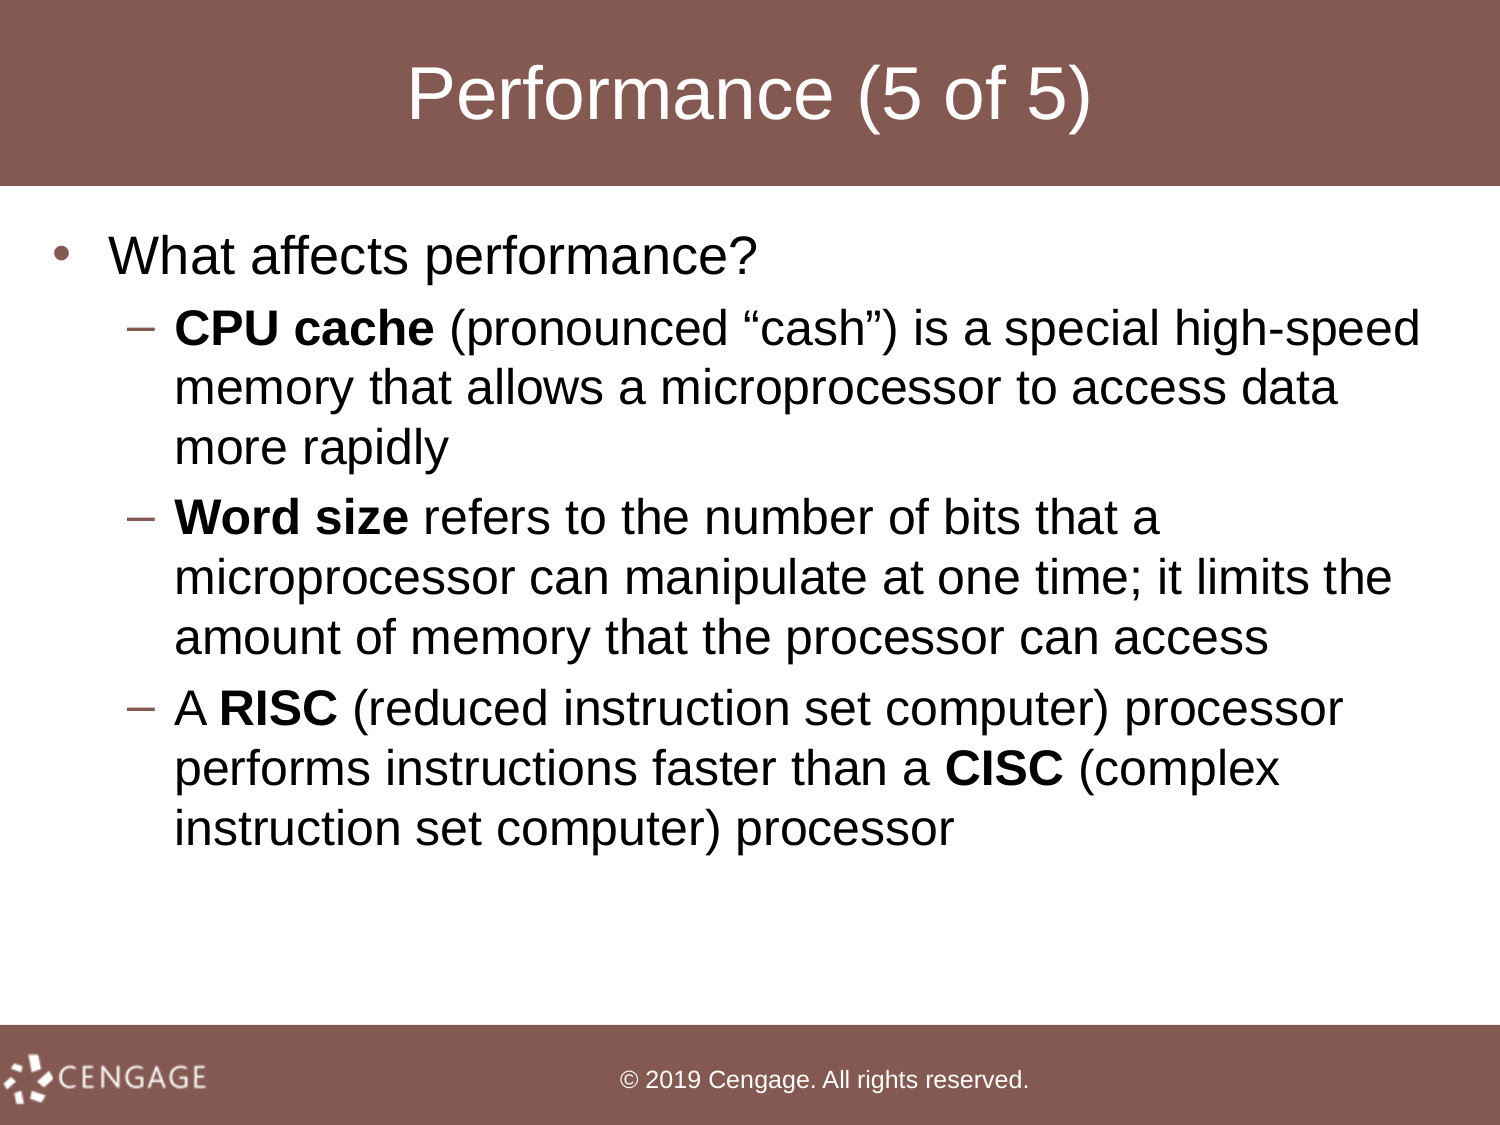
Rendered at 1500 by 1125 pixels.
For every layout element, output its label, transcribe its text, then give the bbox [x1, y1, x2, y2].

picture [0, 1051, 211, 1106]
list What affects performance? CPU cache (pronounced “cash”) is a special high-speed memory that allows a microprocessor to access data more rapidly Word size refers to the number of bits that a microprocessor can manipulate at one time; it limits the amount of memory that the processor can access A RISC (reduced instruction set computer) processor performs instructions faster than a CISC (complex instruction set computer) processor [37, 212, 1475, 1005]
title Performance (5 of 5) [75, 4, 1425, 175]
